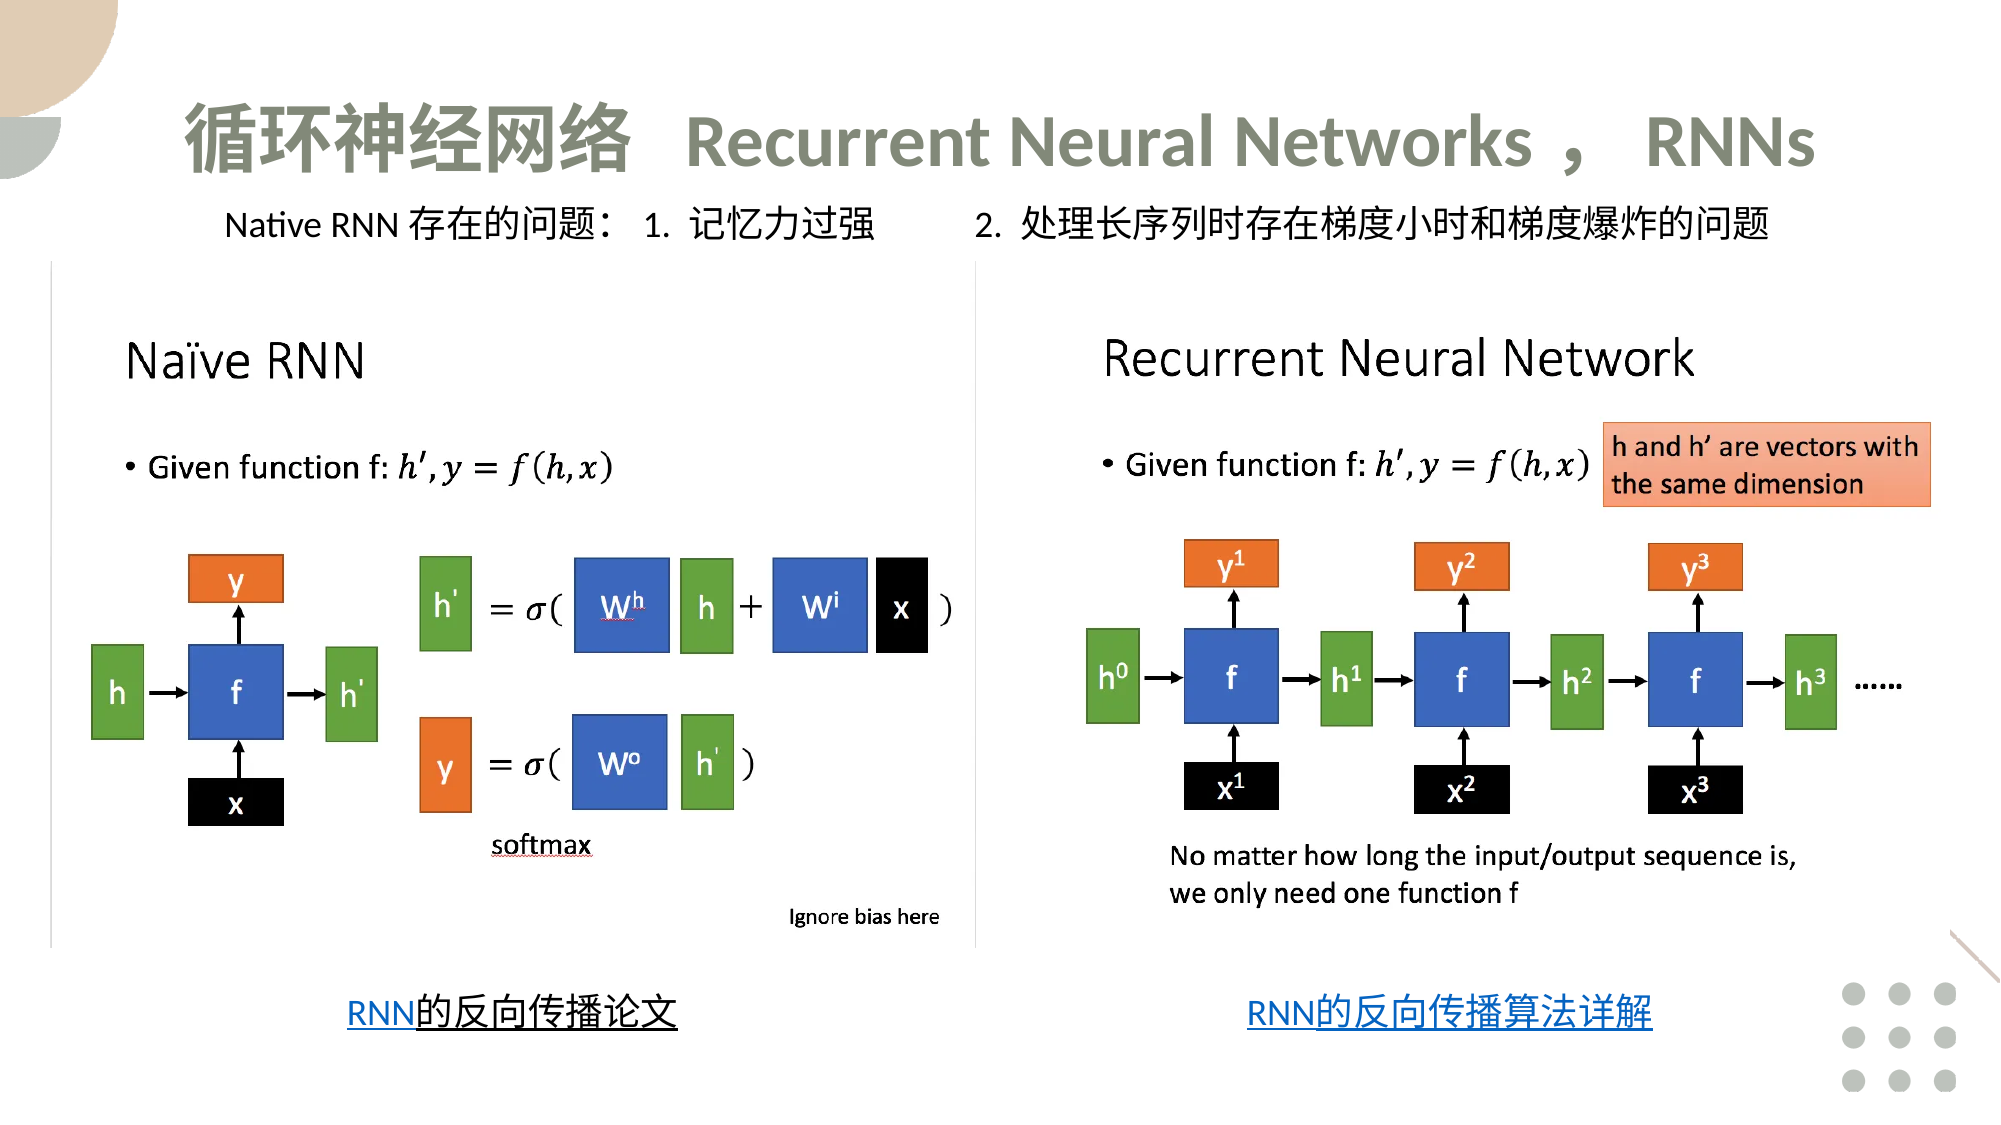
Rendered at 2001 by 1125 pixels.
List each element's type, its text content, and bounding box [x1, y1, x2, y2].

picture [49, 261, 976, 948]
picture [0, 0, 118, 179]
text_box Native RNN存在的问题：1. 记忆力过强 2. 处理长序列时存在梯度小时和梯度爆炸的问题 [209, 192, 1791, 297]
picture [1031, 261, 2000, 1092]
text_box RNN的反向传播论文 RNN的反向传播算法详解 [209, 980, 1791, 1049]
text_box 循环神经网络 Recurrent Neural Networks，RNNs [168, 84, 1832, 190]
